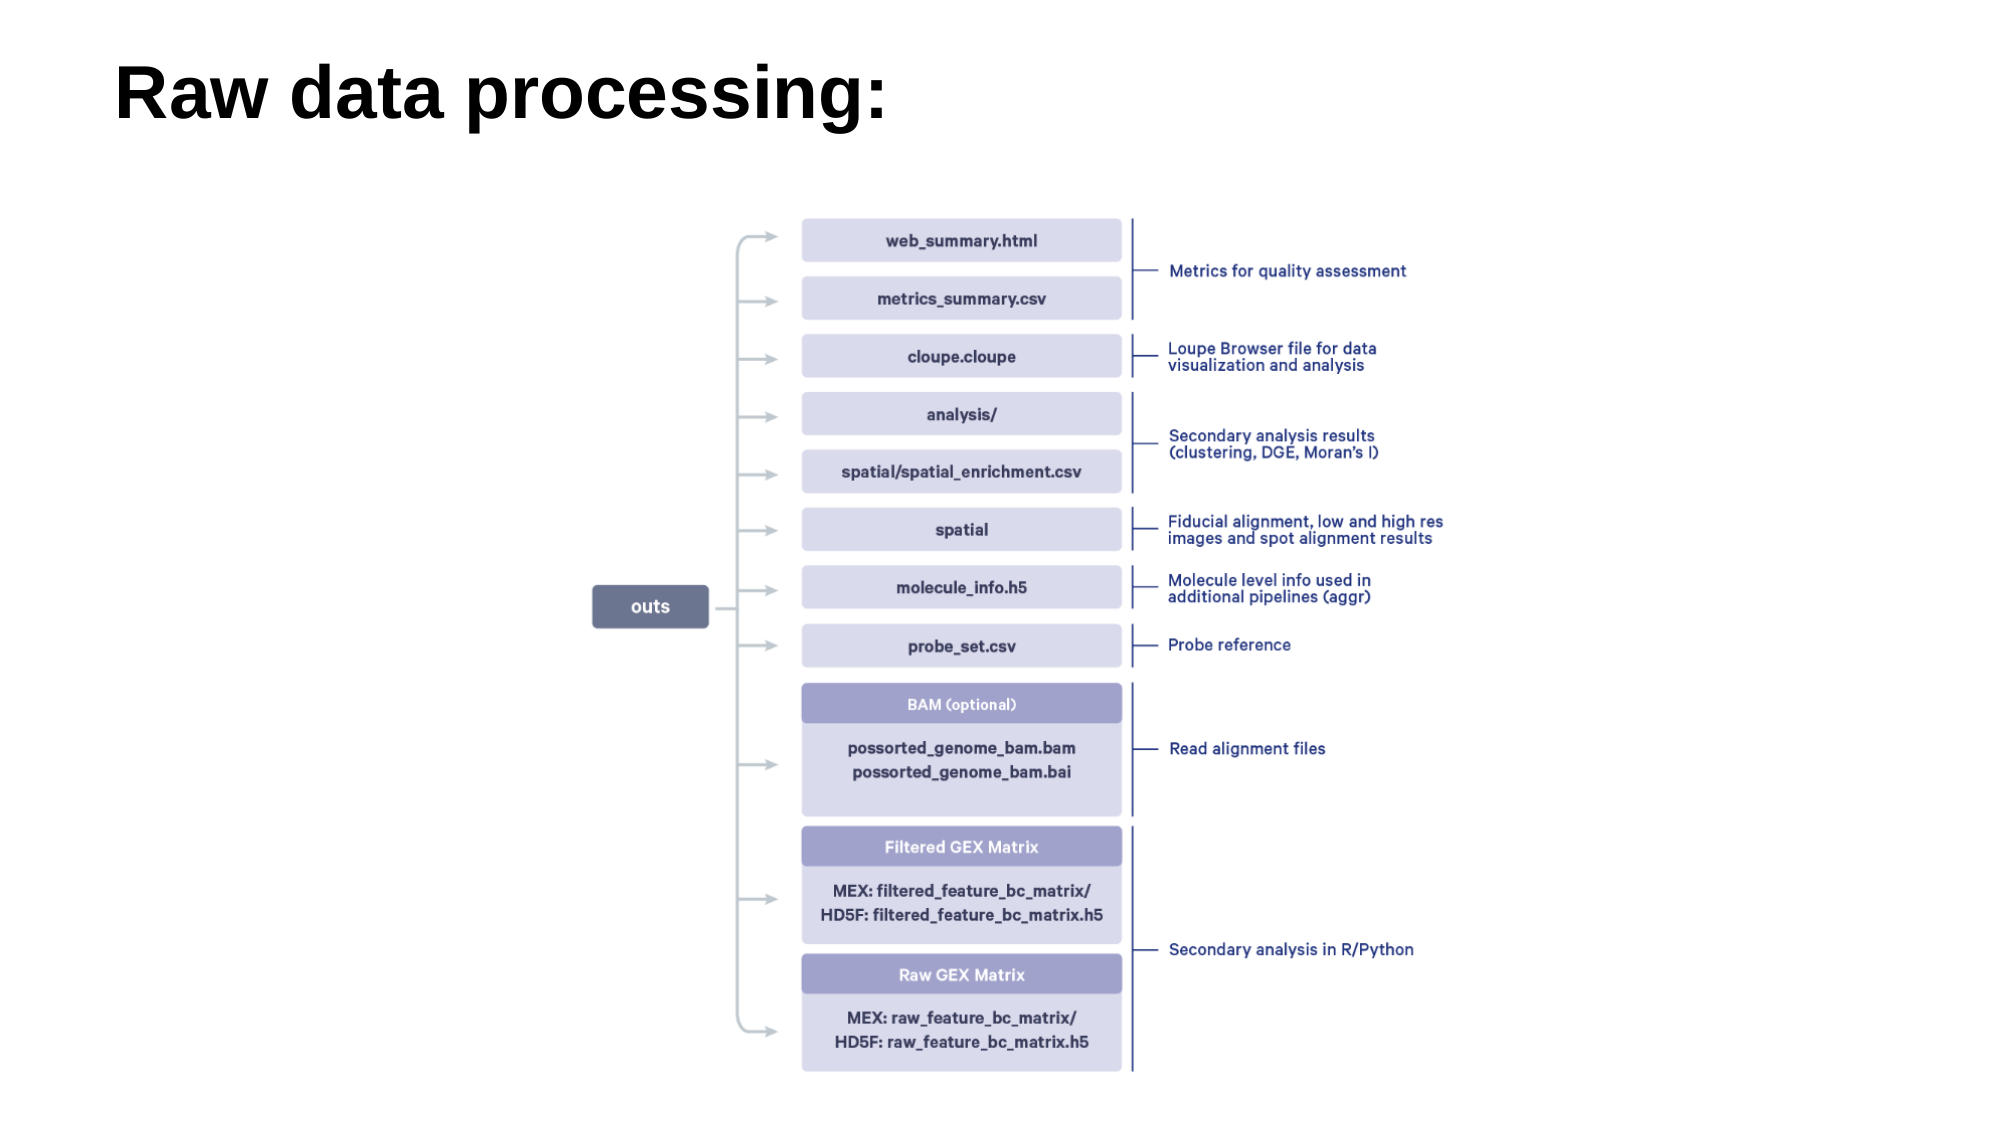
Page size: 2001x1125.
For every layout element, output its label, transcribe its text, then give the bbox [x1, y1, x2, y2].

title Raw data processing: [99, 45, 1900, 233]
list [481, 201, 1520, 1091]
